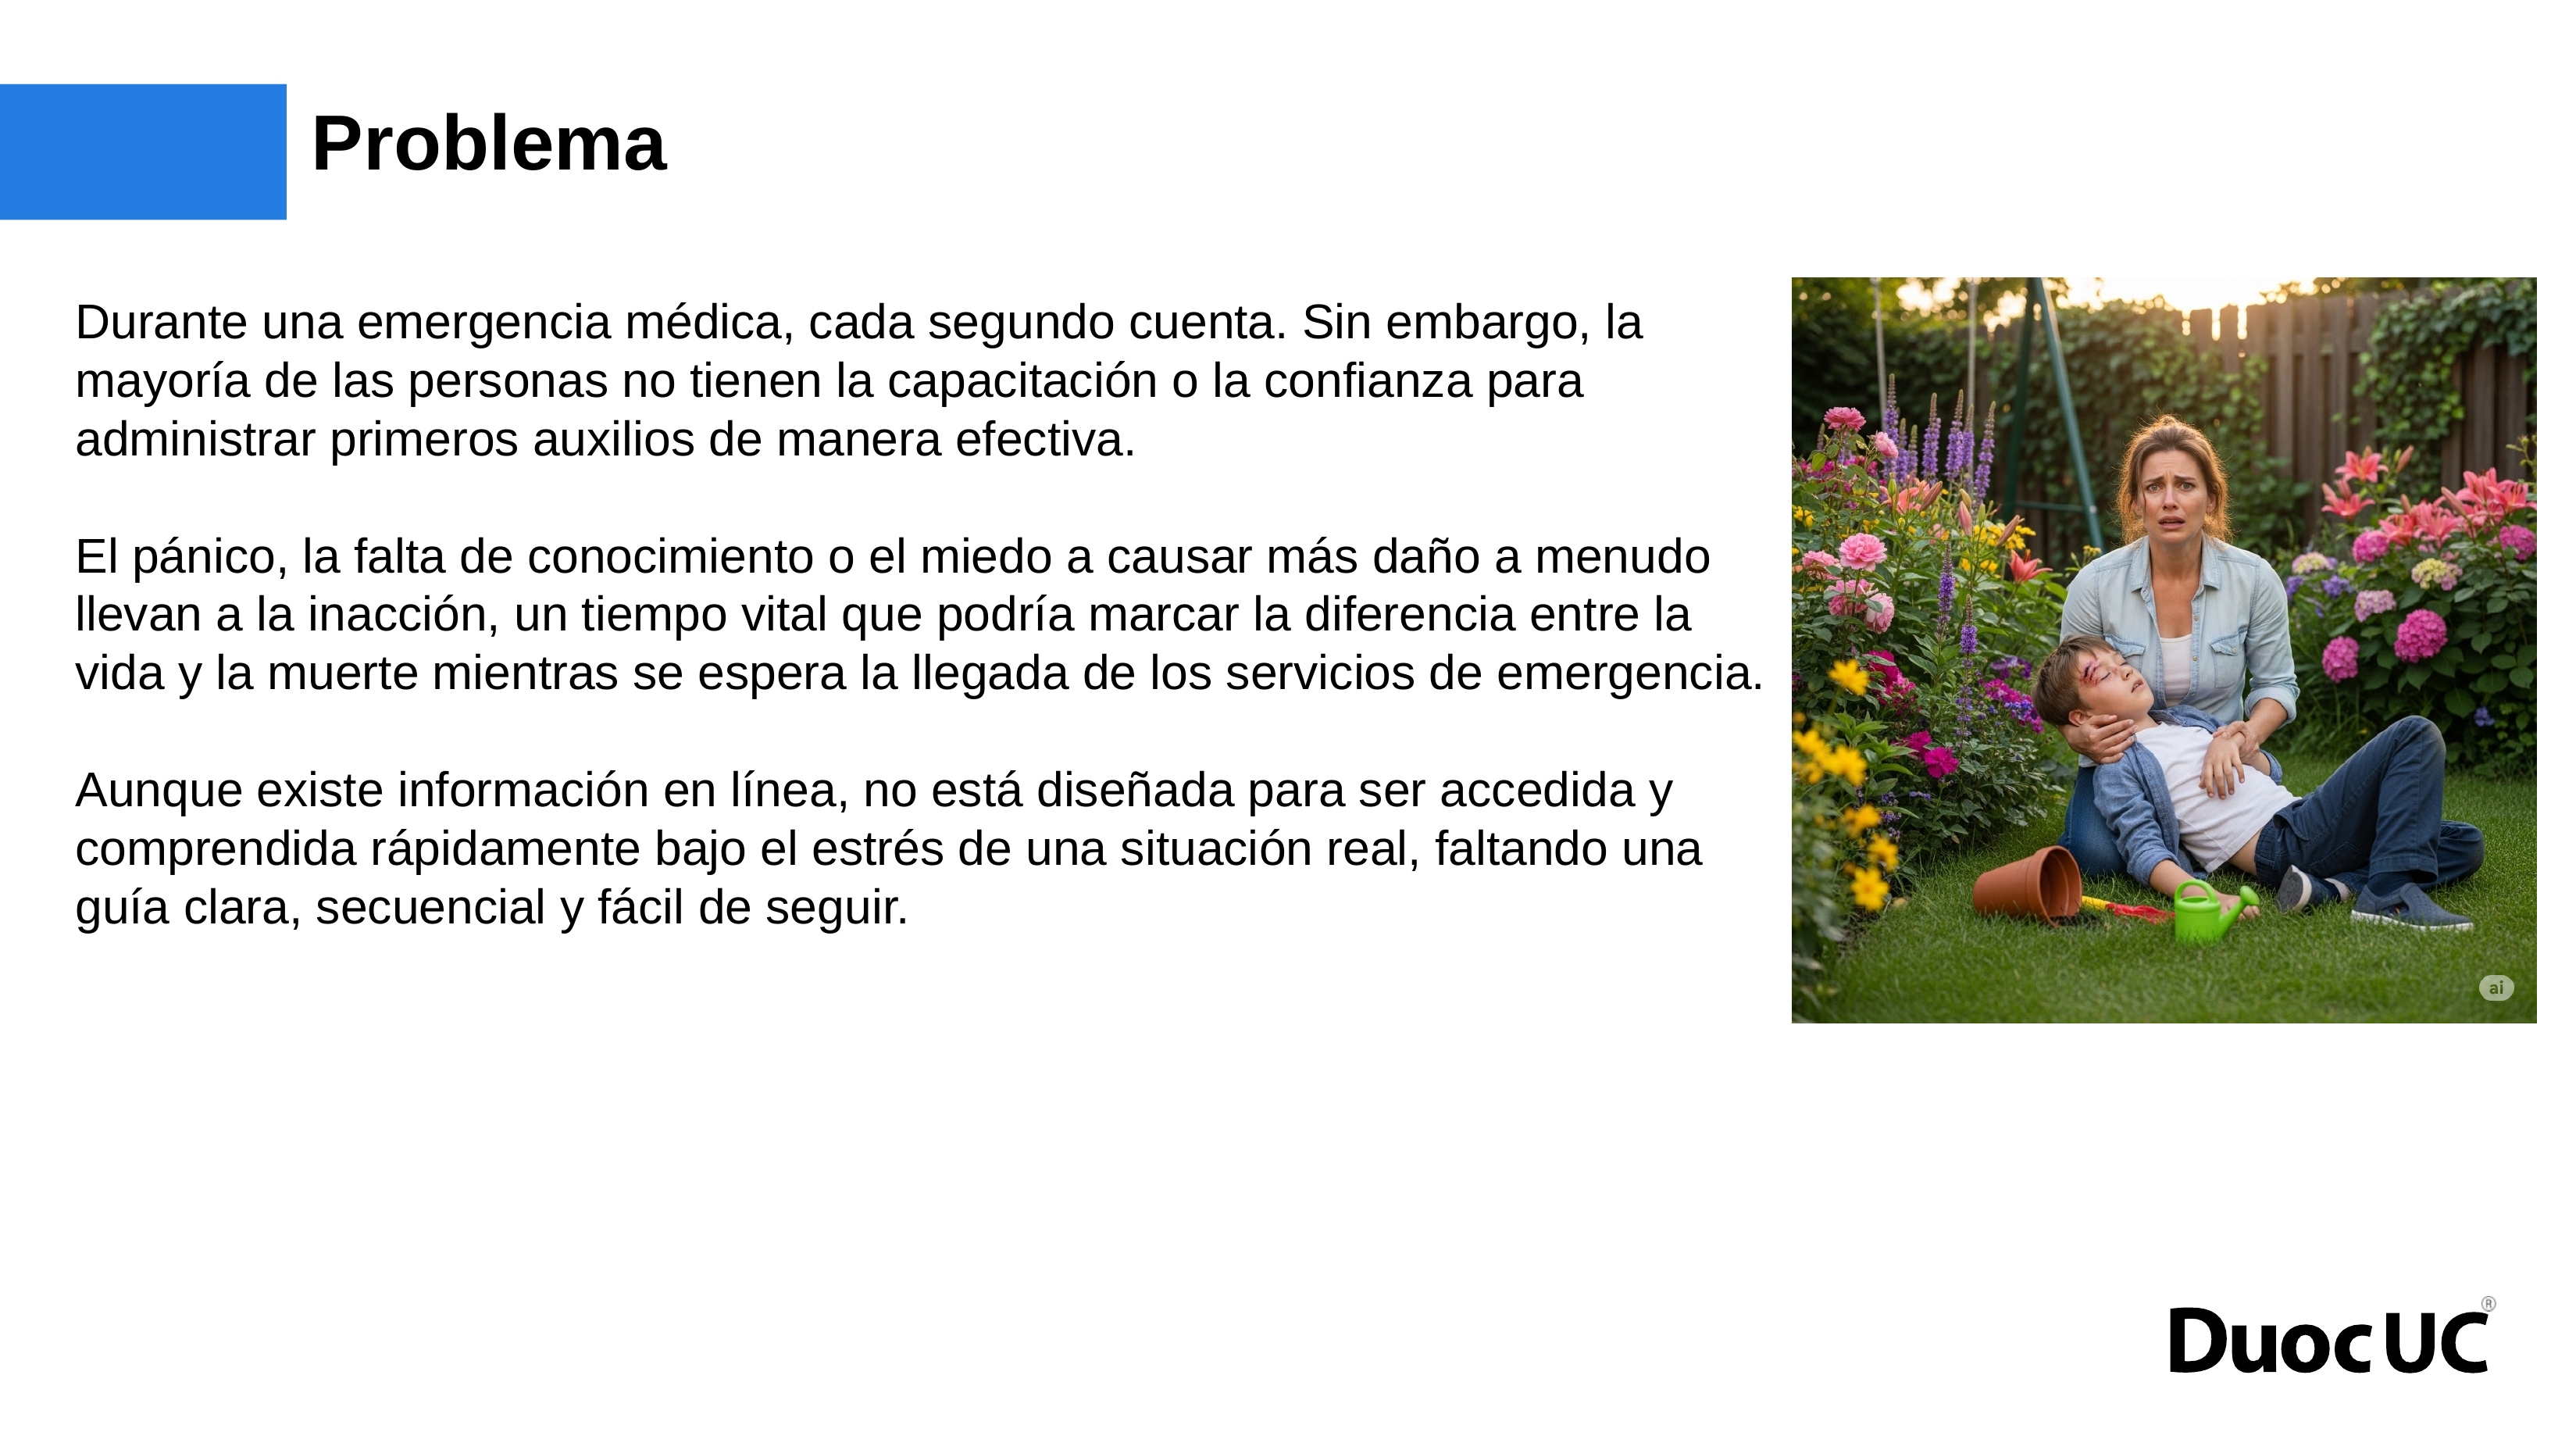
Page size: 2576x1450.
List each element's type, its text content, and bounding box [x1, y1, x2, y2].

picture [2481, 1296, 2496, 1312]
title Problema [311, 91, 2489, 277]
picture [1791, 277, 2538, 1023]
text_box Durante una emergencia médica, cada segundo cuenta. Sin embargo, la mayoría de las personas no tienen la capacitación o la confianza para administrar primeros auxilios de manera efectiva. El pánico, la falta de conocimiento o el miedo a causar más daño a menudo llevan a la inacción, un tiempo vital que podría marcar la diferencia entre la vida y la muerte mientras se espera la llegada de los servicios de emergencia. Aunque existe información en línea, no está diseñada para ser accedida y comprendida rápidamente bajo el estrés de una situación real, faltando una guía clara, secuencial y fácil de seguir. [63, 277, 1793, 1389]
